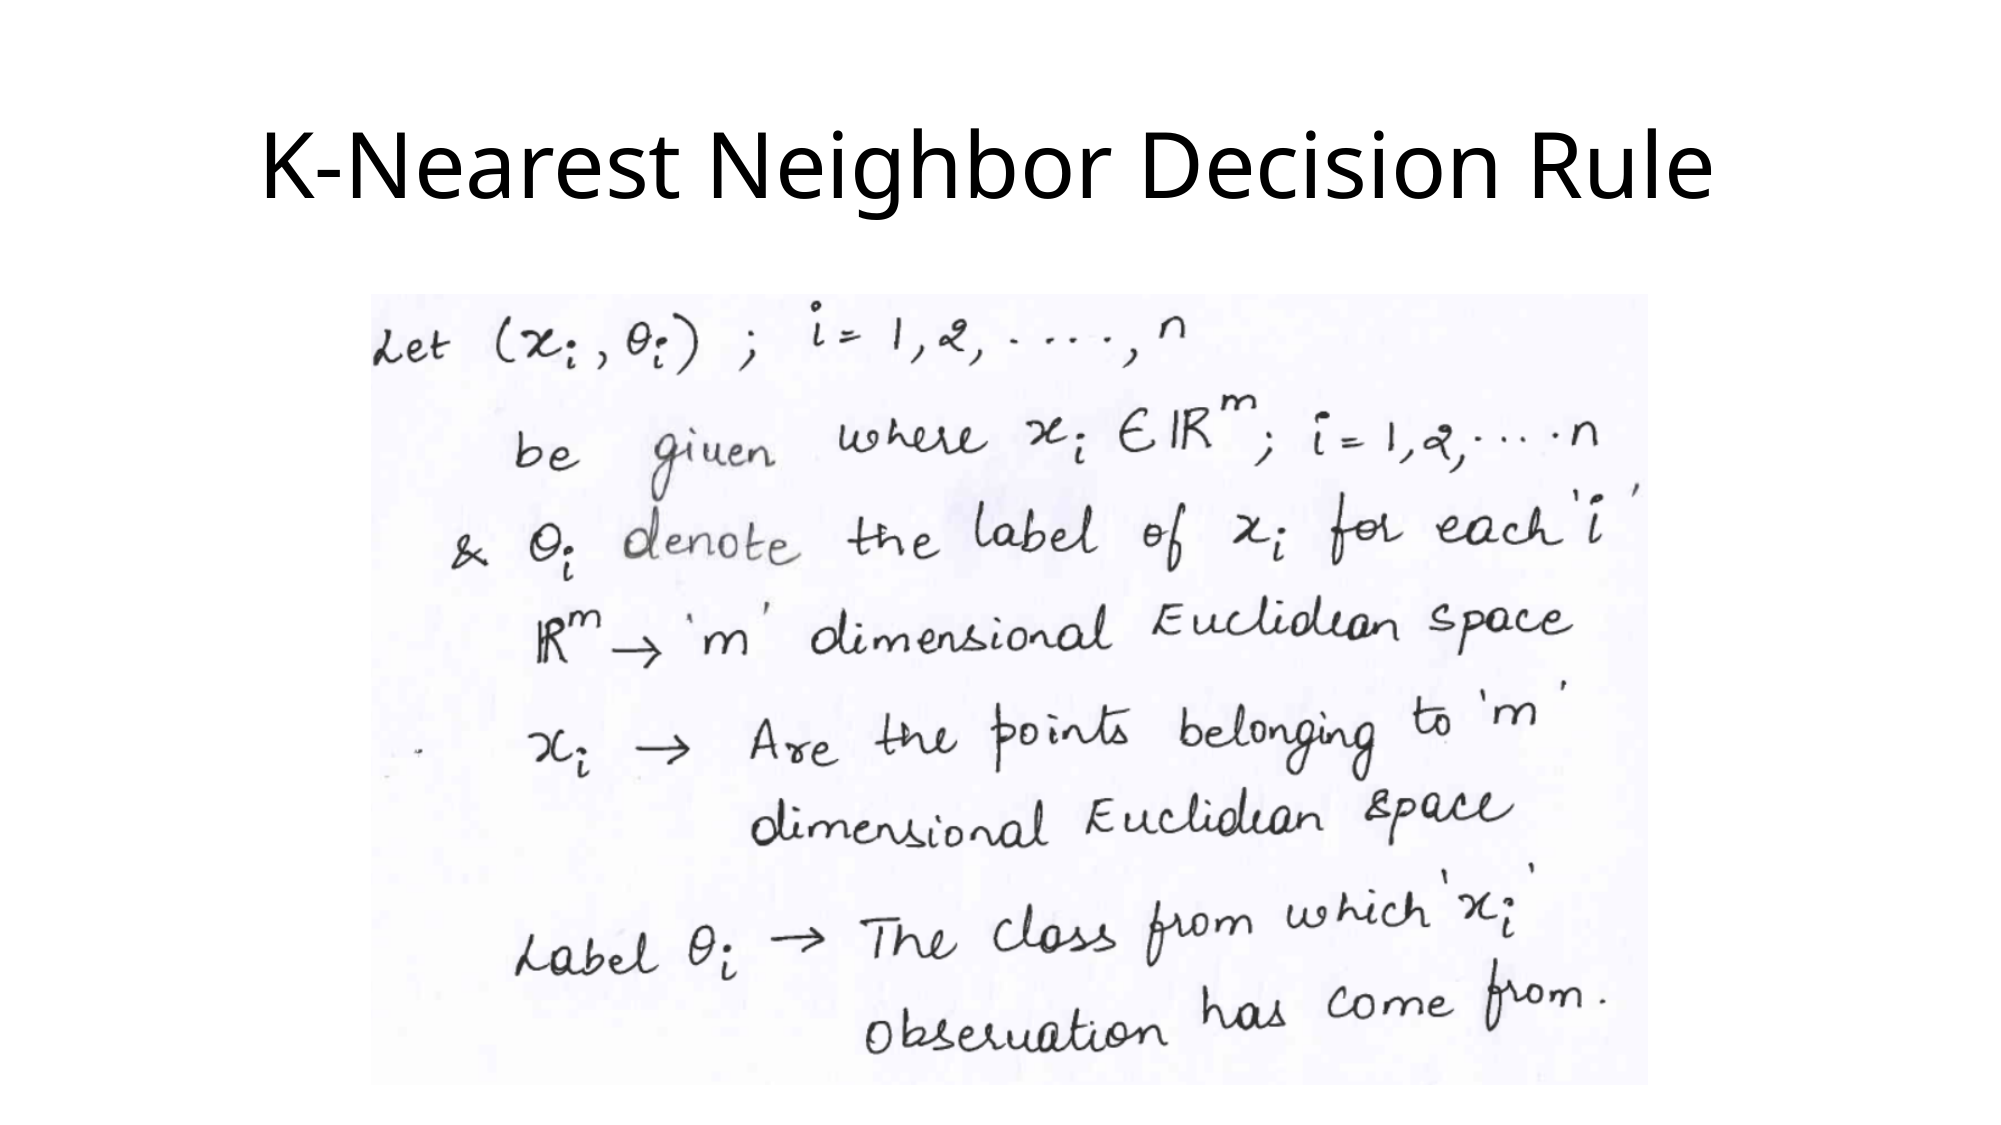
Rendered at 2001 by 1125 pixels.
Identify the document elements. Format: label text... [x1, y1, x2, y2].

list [371, 294, 1648, 1085]
title K-Nearest Neighbor Decision Rule [137, 59, 1863, 278]
